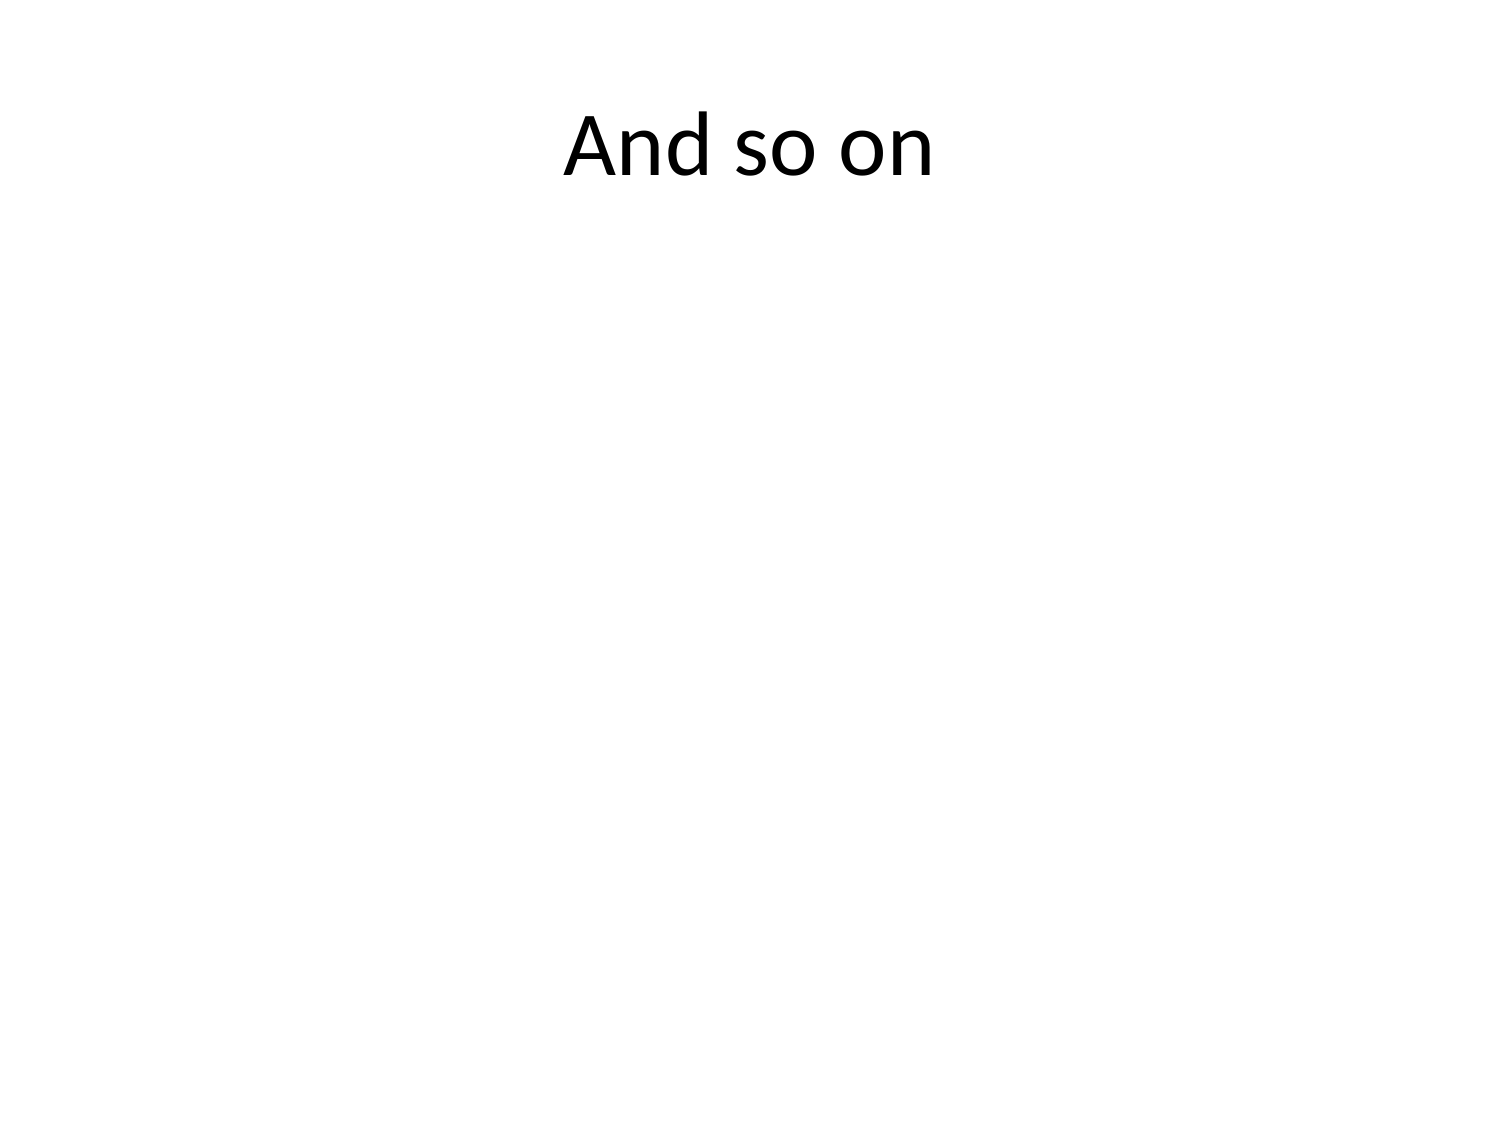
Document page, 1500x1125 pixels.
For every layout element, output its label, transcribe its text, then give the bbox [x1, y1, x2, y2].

title And so on [75, 45, 1425, 233]
